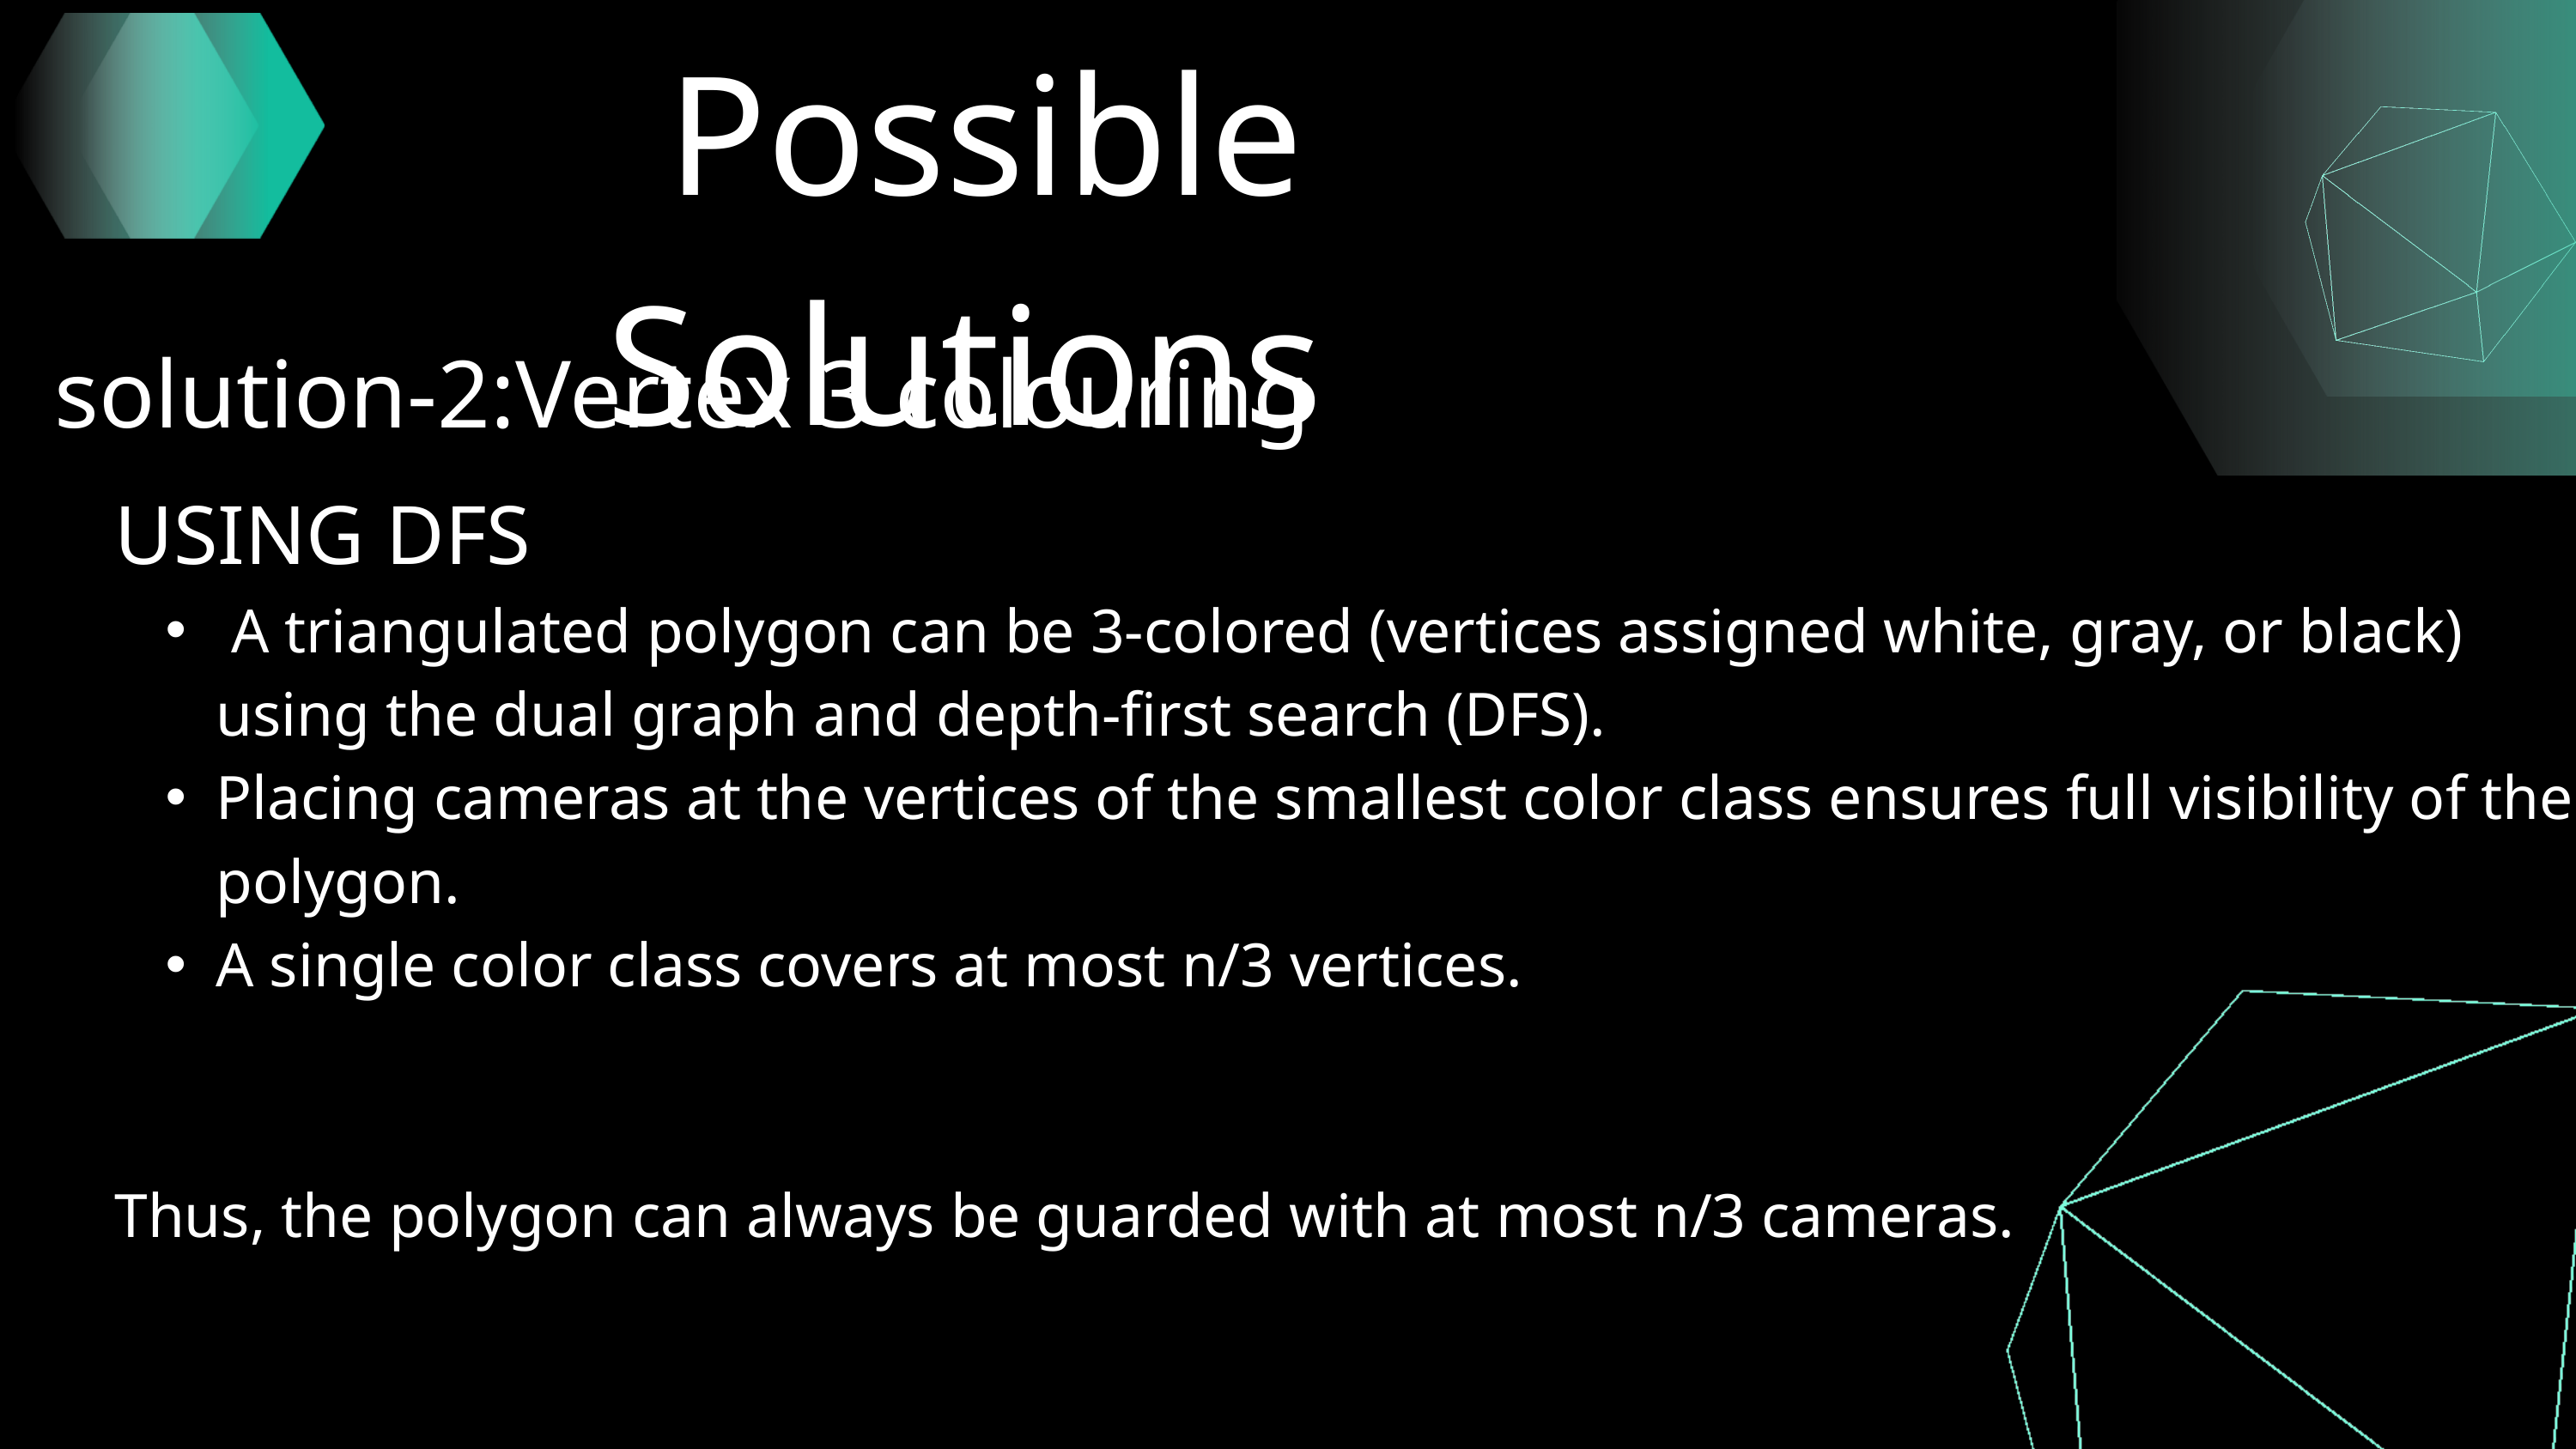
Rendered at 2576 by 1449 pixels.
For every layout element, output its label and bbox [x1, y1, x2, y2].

text_box [0, 0, 2576, 1449]
